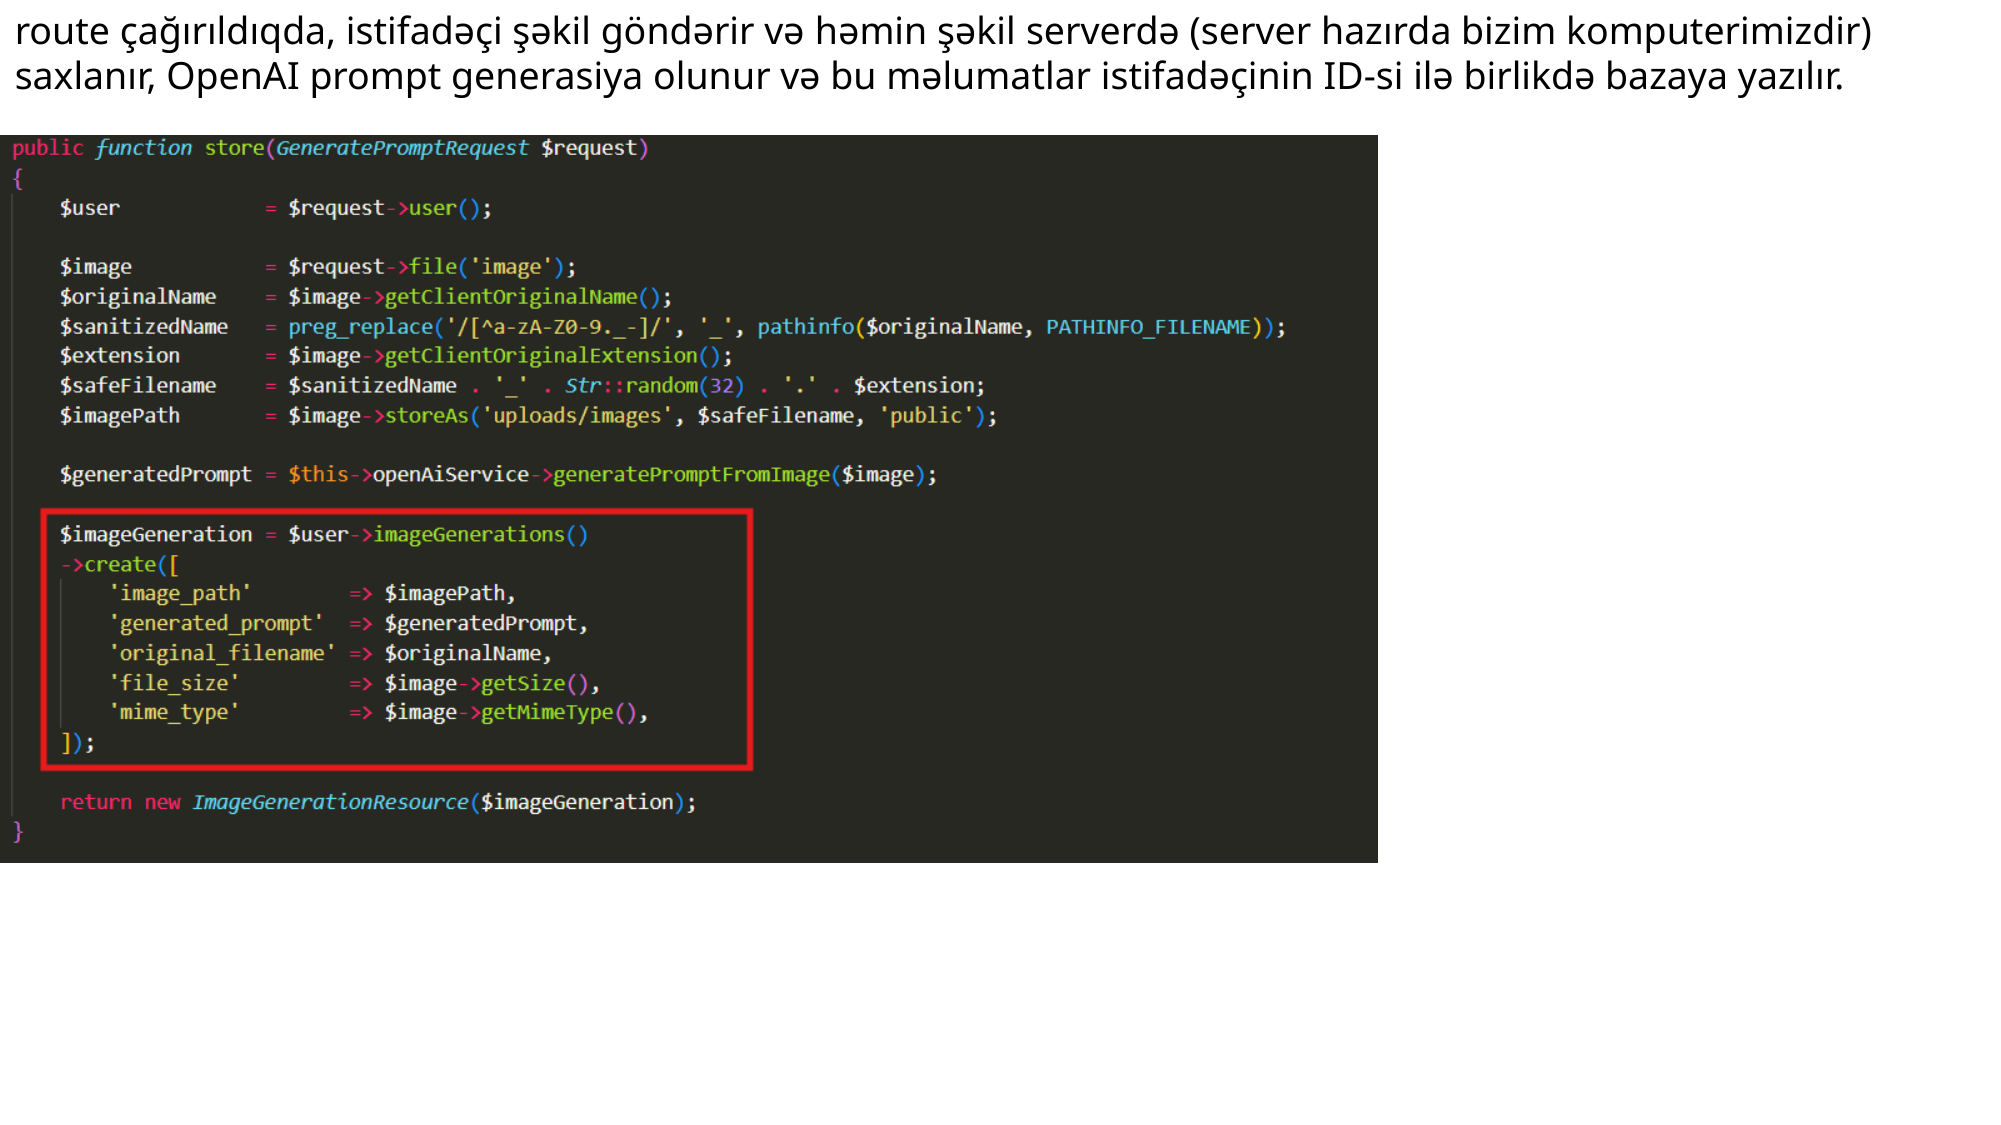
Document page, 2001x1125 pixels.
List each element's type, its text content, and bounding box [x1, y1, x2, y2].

picture [0, 134, 1379, 864]
text_box route çağırıldıqda, istifadəçi şəkil göndərir və həmin şəkil serverdə (server hazırda bizim komputerimizdir) saxlanır, OpenAI prompt generasiya olunur və bu məlumatlar istifadəçinin ID-si ilə birlikdə bazaya yazılır. [0, 0, 2000, 105]
